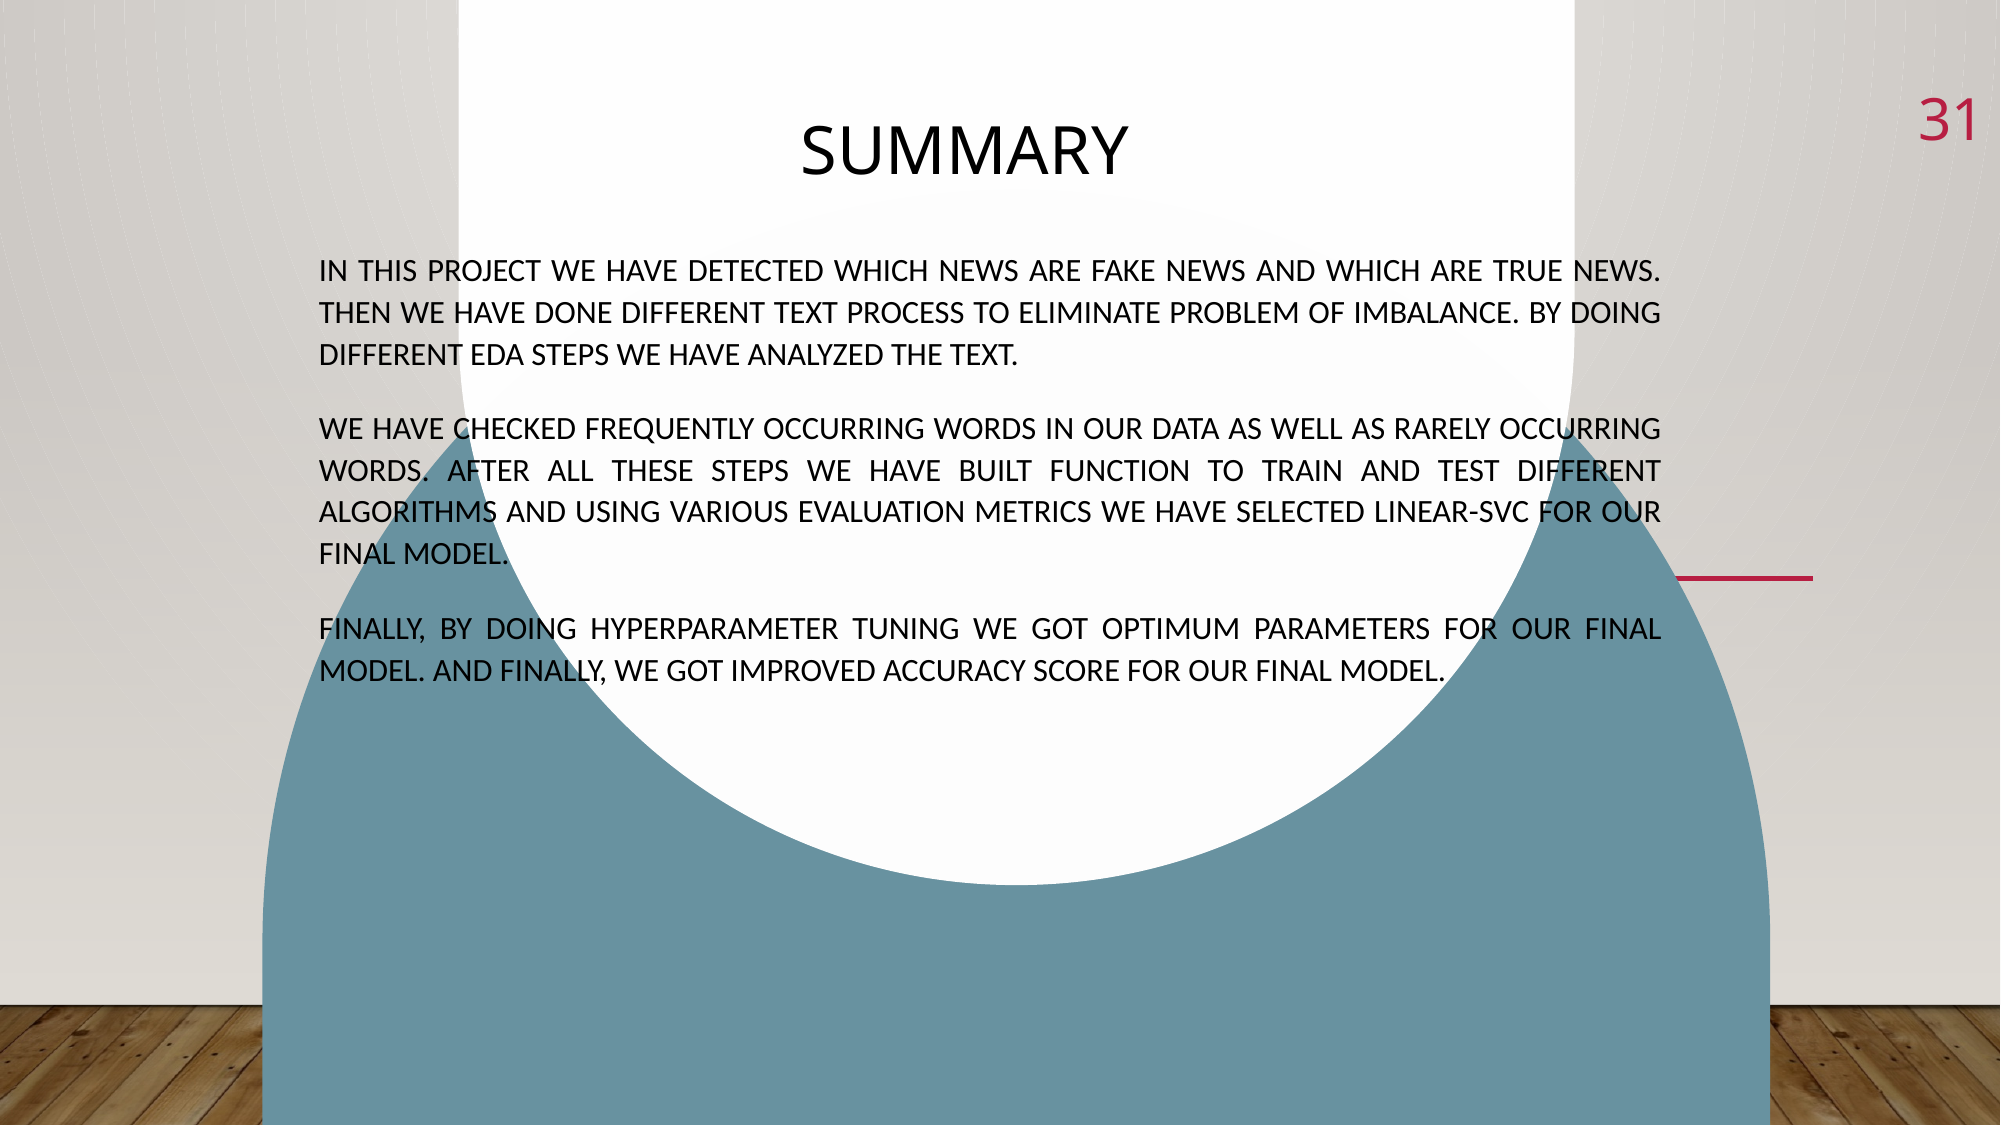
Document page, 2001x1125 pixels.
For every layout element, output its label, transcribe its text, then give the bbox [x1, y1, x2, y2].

picture [0, 1005, 262, 1125]
title SUMMARY [631, 48, 1316, 190]
slide_number 31 [1838, 75, 2000, 121]
subtitle In this project we have detected which news are fake news and which are true news. Then we have done different text process to eliminate problem of imbalance. By doing different EDA steps we have analyzed the text. We have checked frequently occurring words in our data as well as rarely occurring words. After all these steps we have built function to train and test different algorithms and using various evaluation metrics we have selected Linear-SVC for our final model. Finally, by doing hyperparameter tuning we got optimum parameters for our final model. And finally, we got improved accuracy score for our final model. [268, 230, 1679, 704]
picture [1771, 1005, 2000, 1125]
